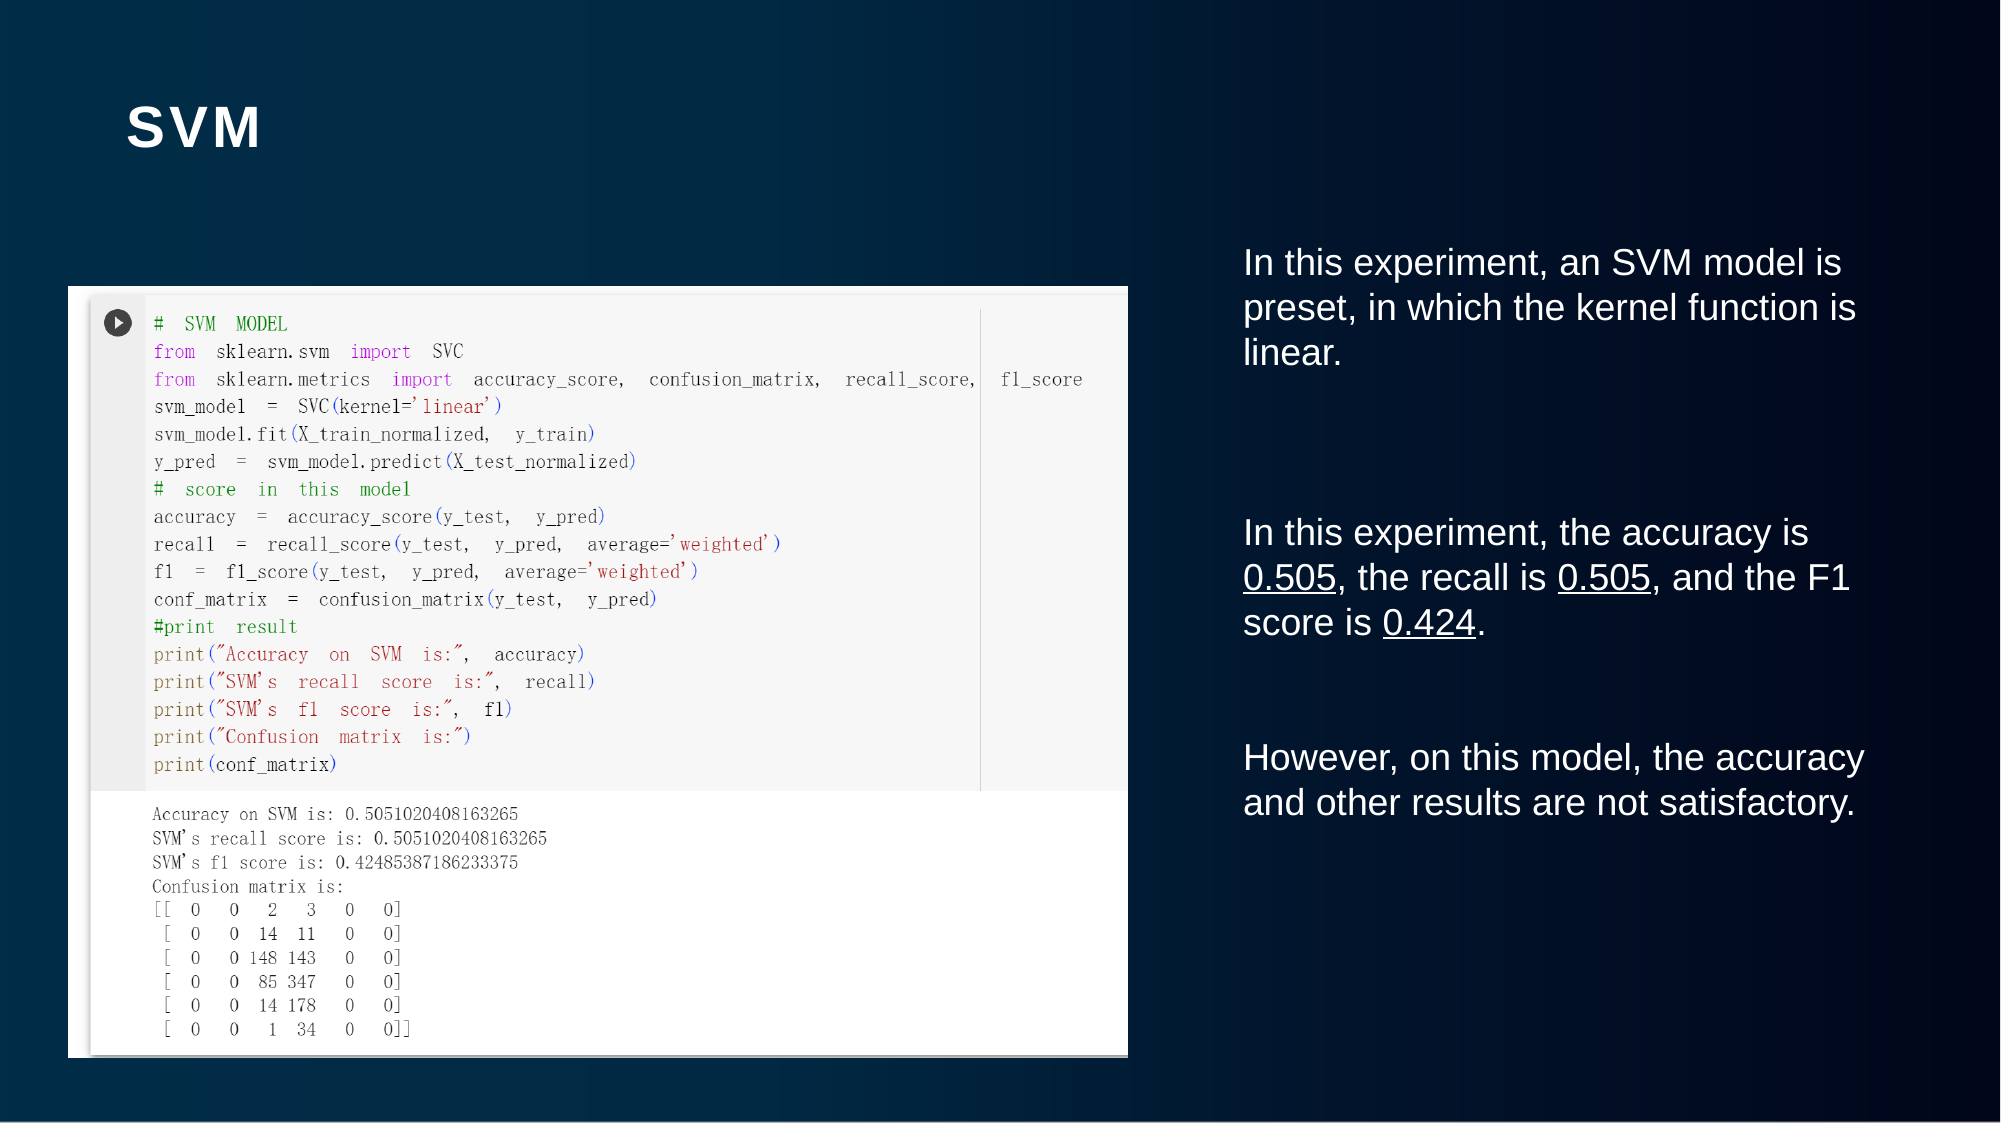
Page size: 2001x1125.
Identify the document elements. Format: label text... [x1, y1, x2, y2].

list [109, 164, 1891, 992]
text_box In this experiment, an SVM model is preset, in which the kernel function is linear. In this experiment, the accuracy is 0.505, the recall is 0.505, and the F1 score is 0.424. However, on this model, the accuracy and other results are not satisfactory. [1228, 230, 1896, 875]
title SVM [109, 70, 1891, 164]
picture [0, 0, 2001, 1125]
